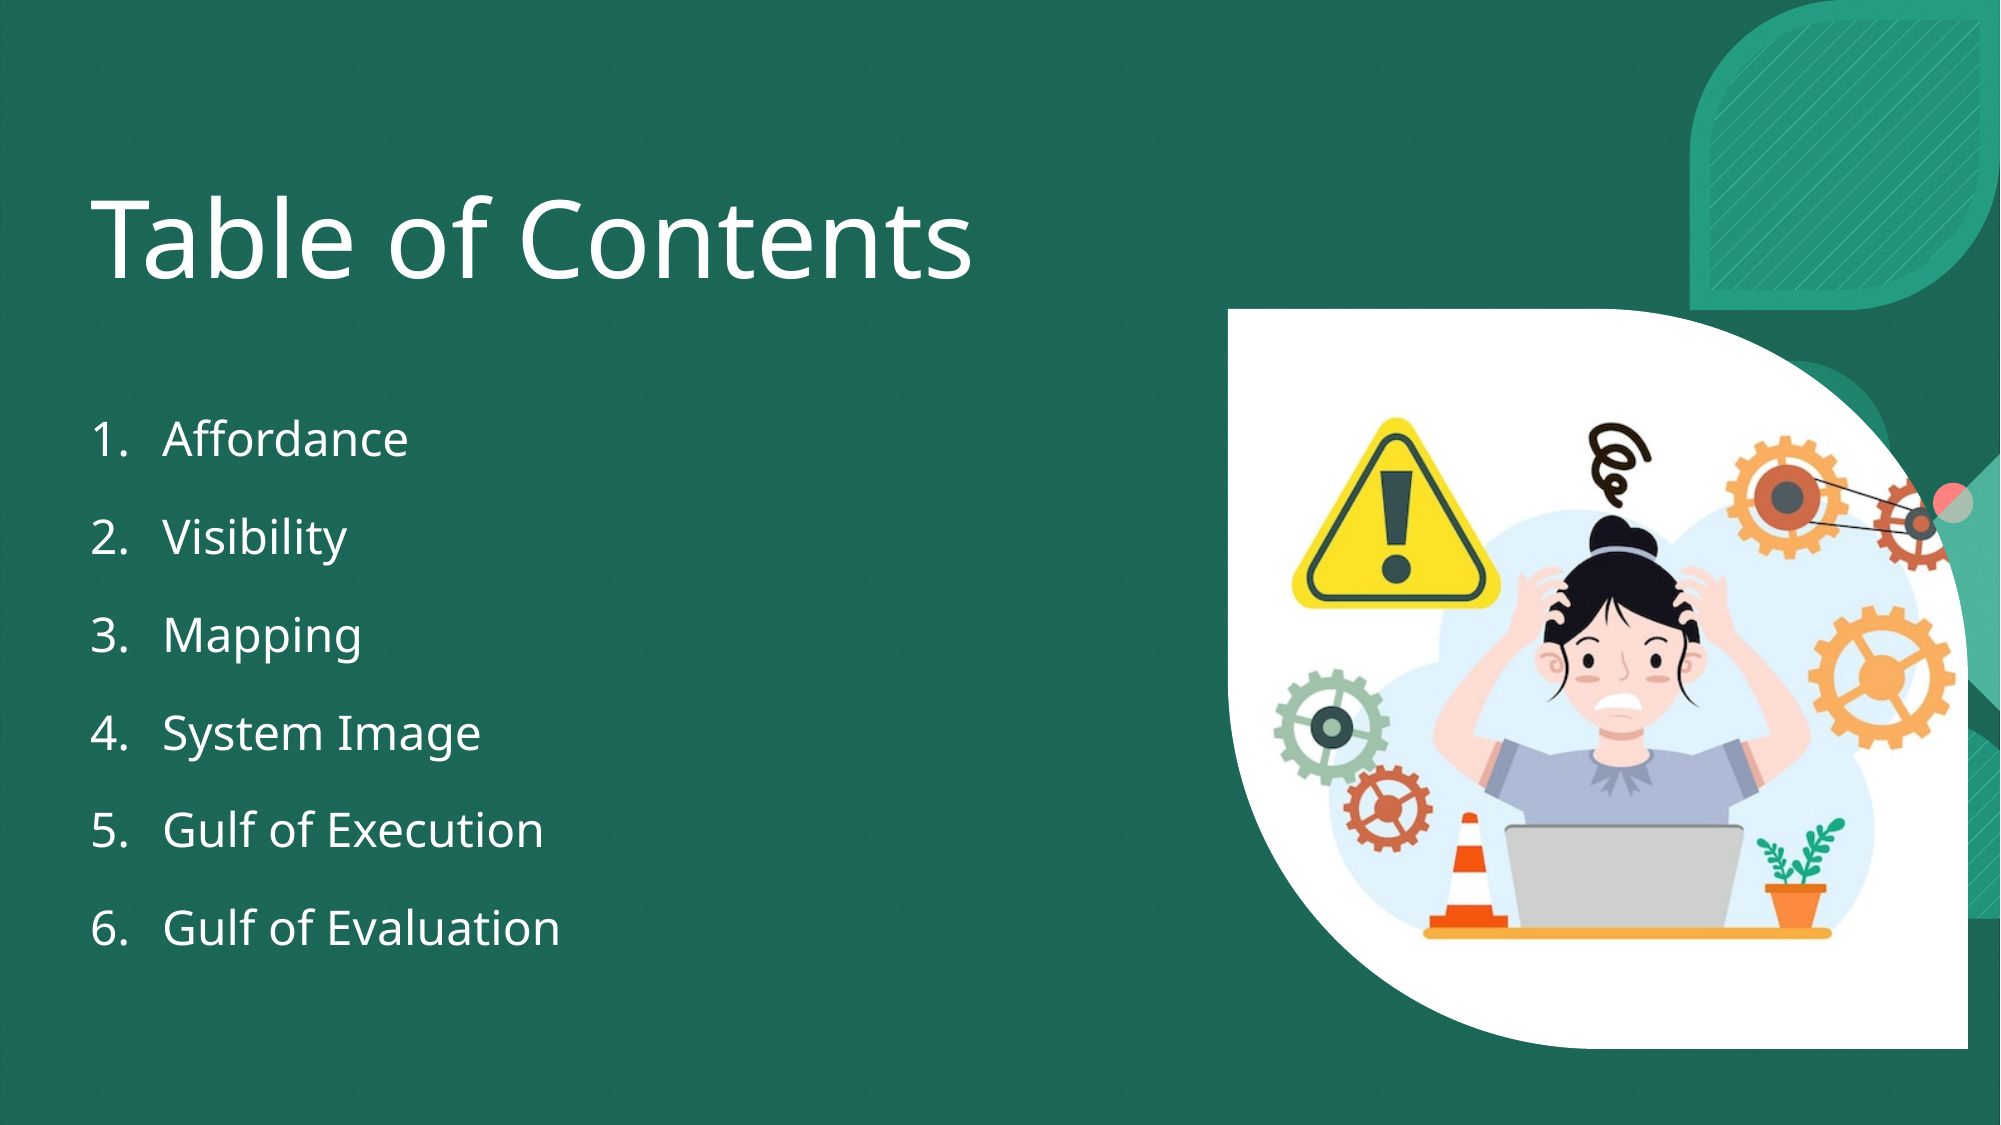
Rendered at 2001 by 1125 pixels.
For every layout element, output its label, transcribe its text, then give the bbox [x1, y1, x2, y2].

list Affordance Visibility Mapping System Image Gulf of Execution Gulf of Evaluation [75, 381, 1227, 963]
picture [1227, 308, 1968, 1049]
title Table of Contents [75, 109, 1599, 310]
